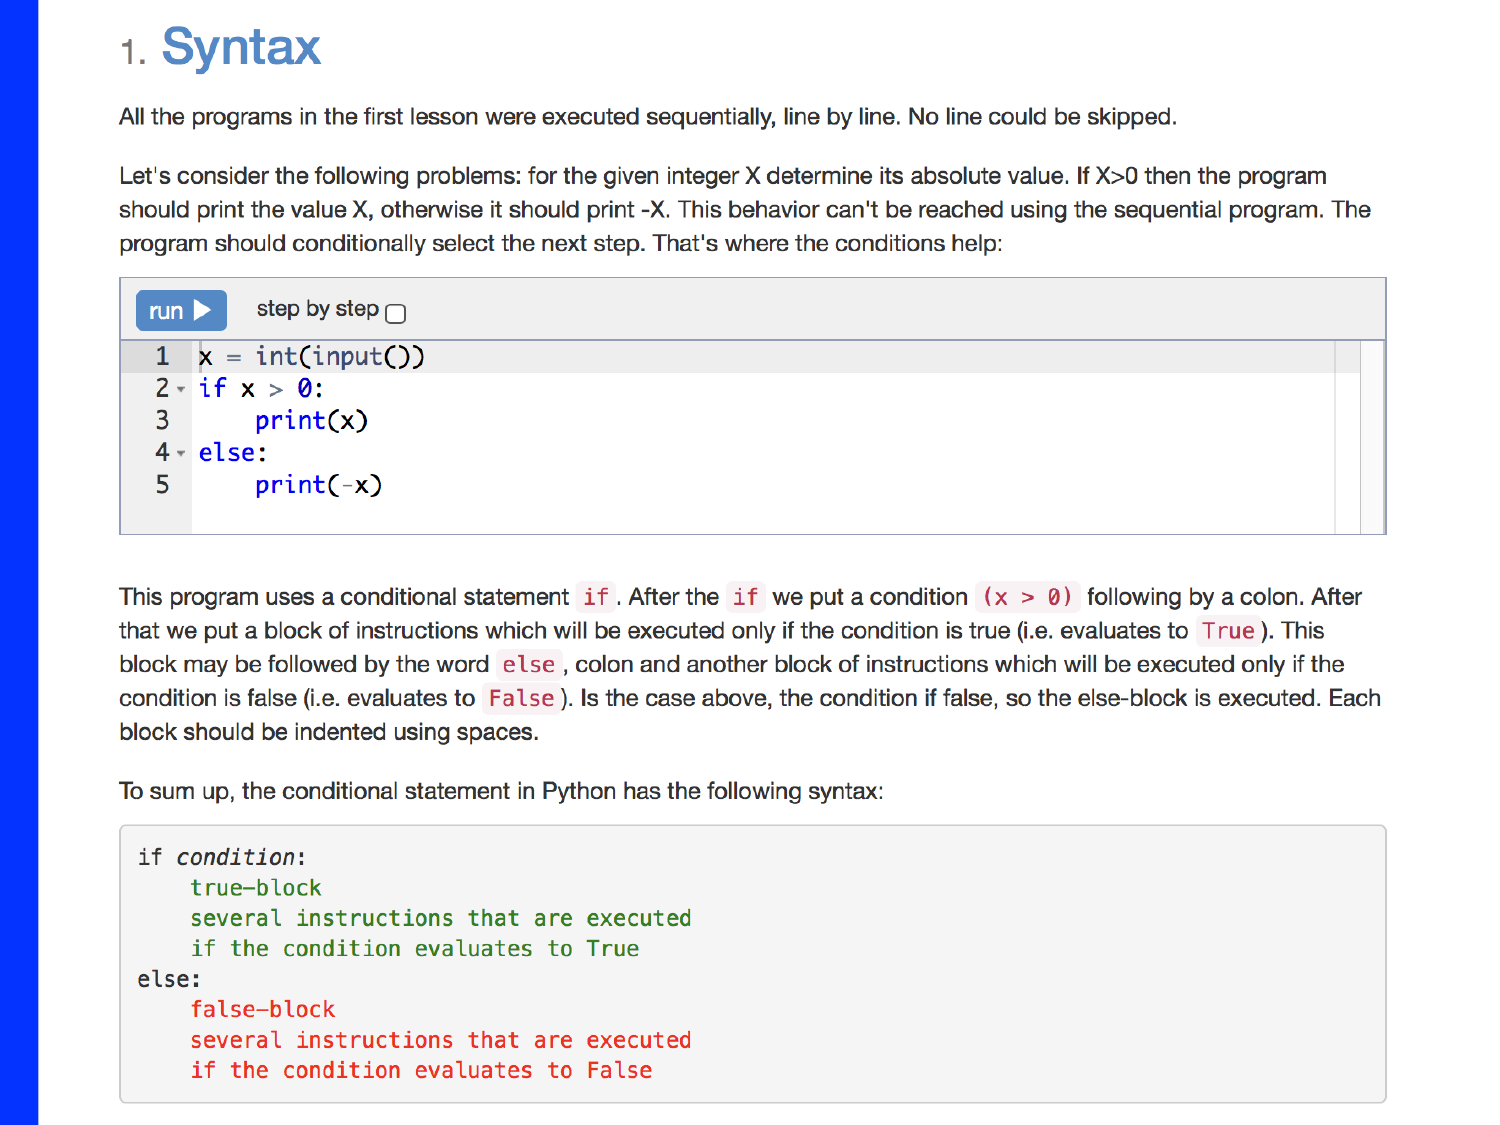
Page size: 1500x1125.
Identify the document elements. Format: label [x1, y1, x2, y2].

picture [90, 0, 1410, 1125]
